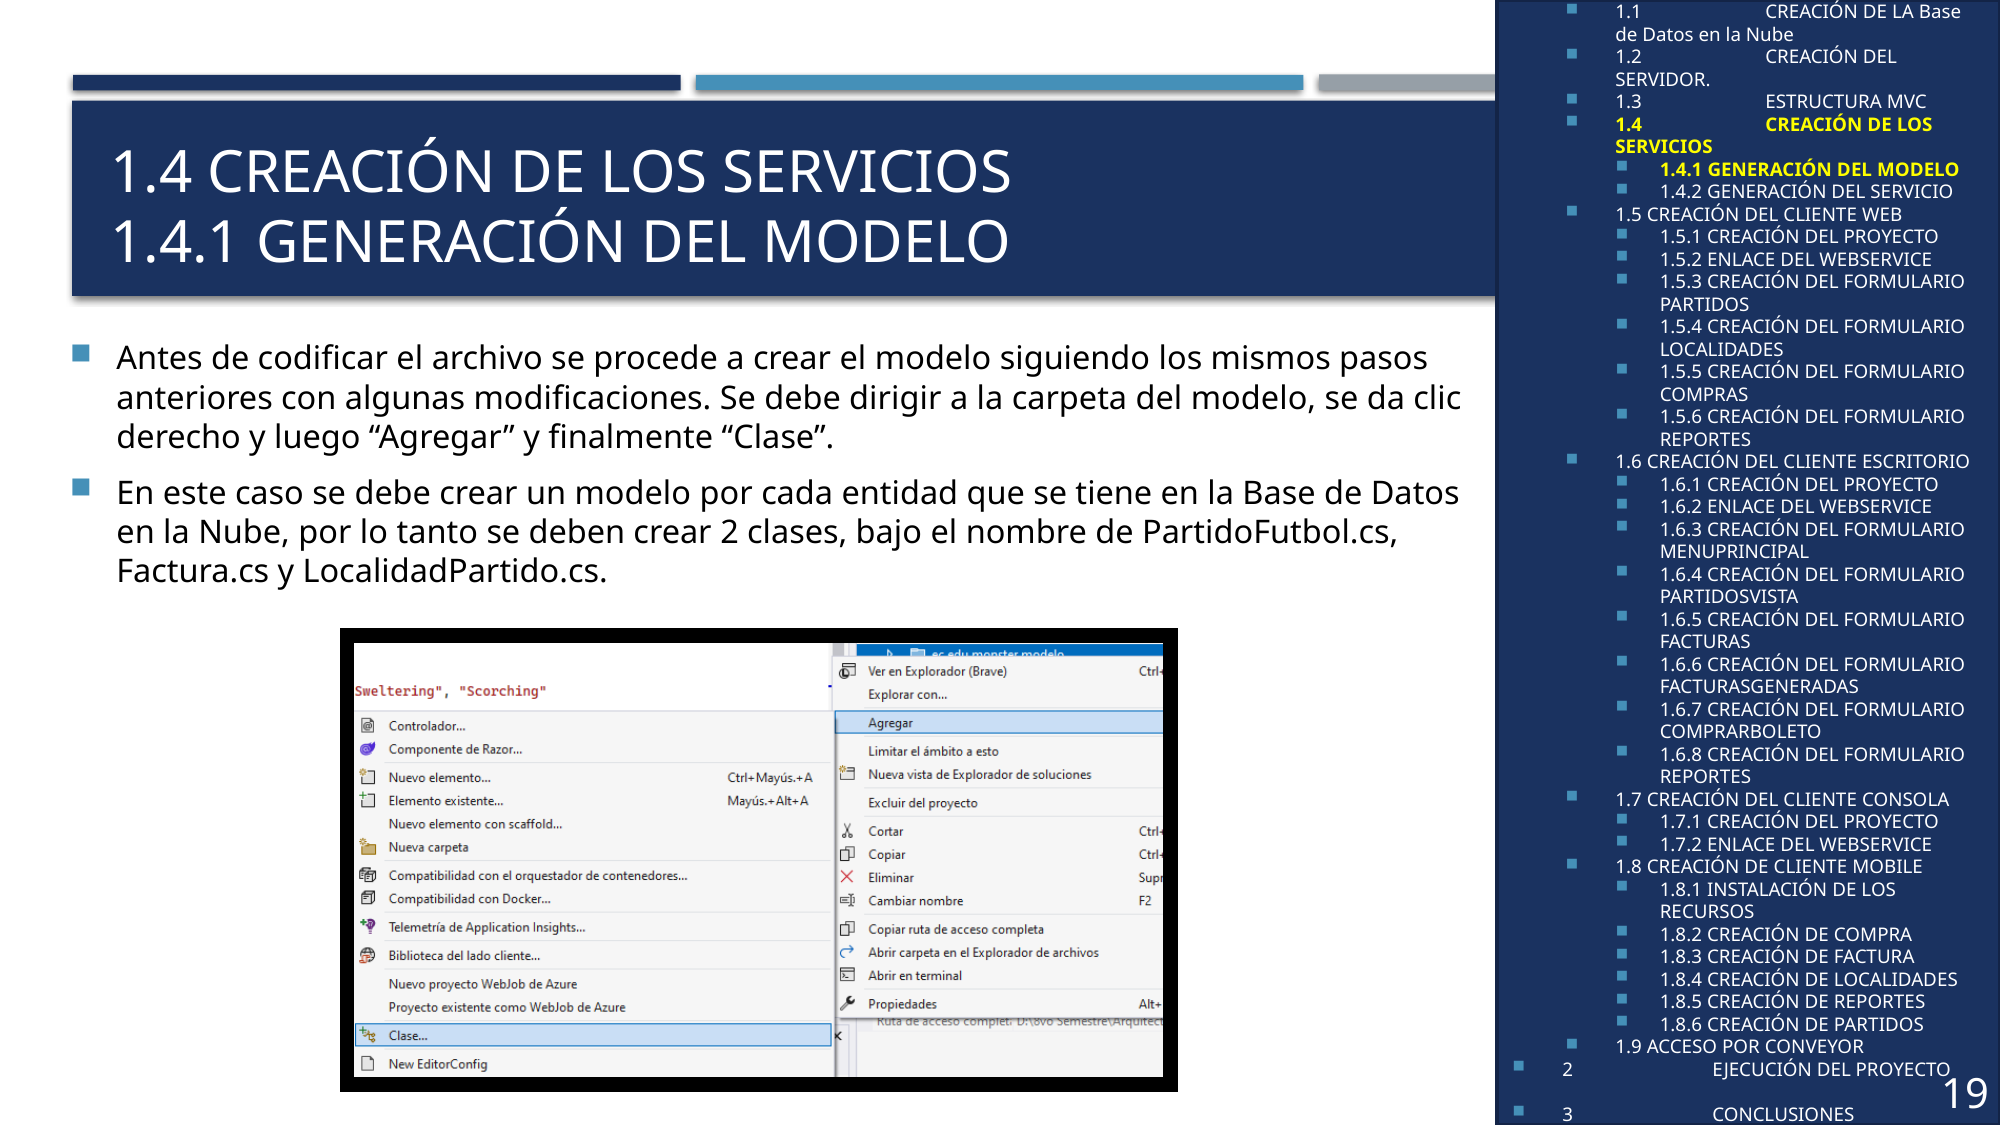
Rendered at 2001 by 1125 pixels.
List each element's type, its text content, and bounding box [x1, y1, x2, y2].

picture [353, 642, 1164, 1078]
title 1.4 CREACIÓN DE LOS SERVICIOS 1.4.1 GENERACIÓN DEL MODELO [95, 115, 1490, 282]
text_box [1496, 0, 2000, 1125]
list Antes de codificar el archivo se procede a crear el modelo siguiendo los mismos pasos anteriores con algunas modificaciones. Se debe dirigir a la carpeta del modelo, se da clic derecho y luego “Agregar” y finalmente “Clase”. En este caso se debe crear un modelo por cada entidad que se tiene en la Base de Datos en la Nube, por lo tanto se deben crear 2 clases, bajo el nombre de PartidoFutbol.cs, Factura.cs y LocalidadPartido.cs. [54, 328, 1490, 599]
